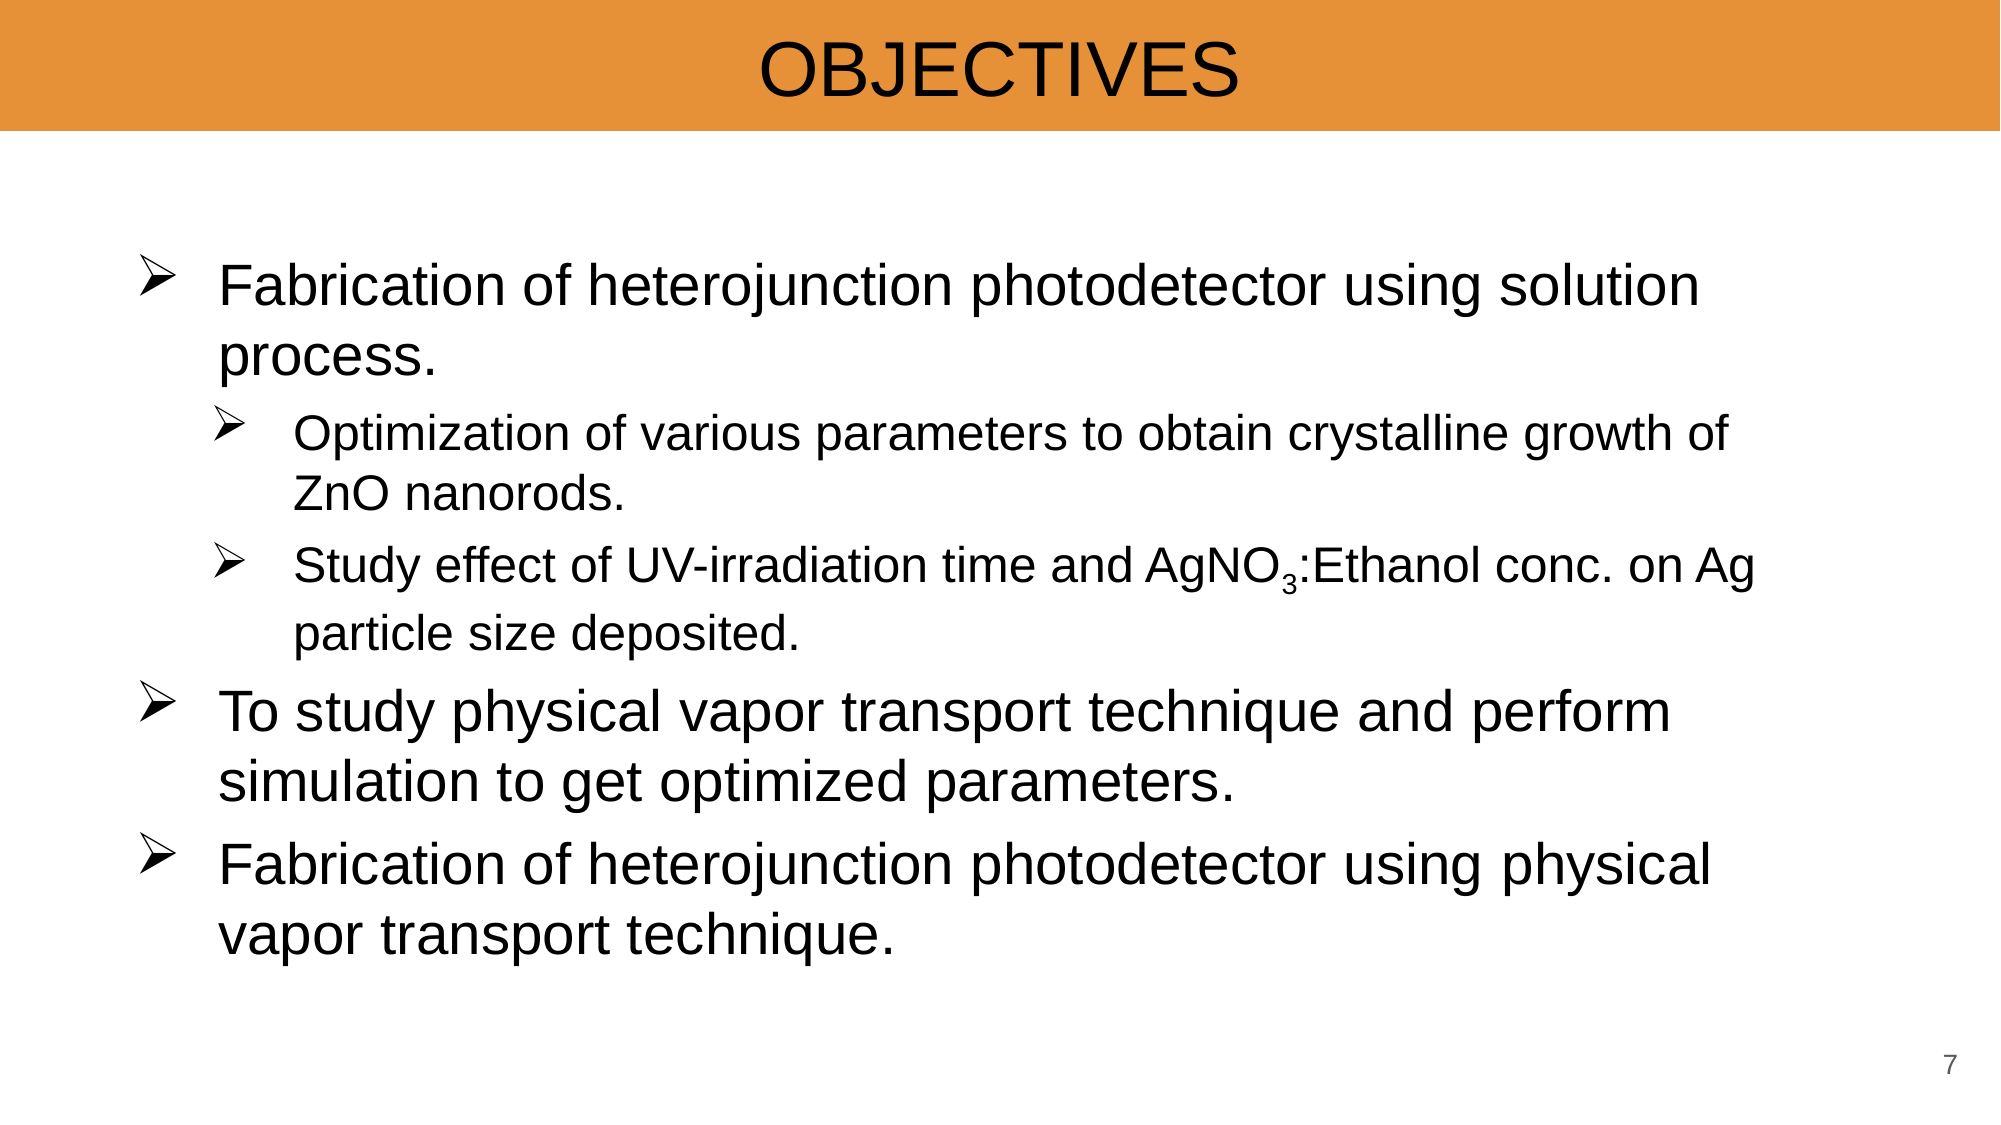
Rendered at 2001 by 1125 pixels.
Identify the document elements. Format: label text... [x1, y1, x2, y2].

text_box Fabrication of heterojunction photodetector using solution process. Optimization of various parameters to obtain crystalline growth of ZnO nanorods. Study effect of UV-irradiation time and AgNO3:Ethanol conc. on Ag particle size deposited. To study physical vapor transport technique and perform simulation to get optimized parameters. Fabrication of heterojunction photodetector using physical vapor transport technique. [98, 227, 1832, 997]
slide_number 7 [1853, 1019, 1974, 1106]
text_box OBJECTIVES [0, 0, 2000, 131]
